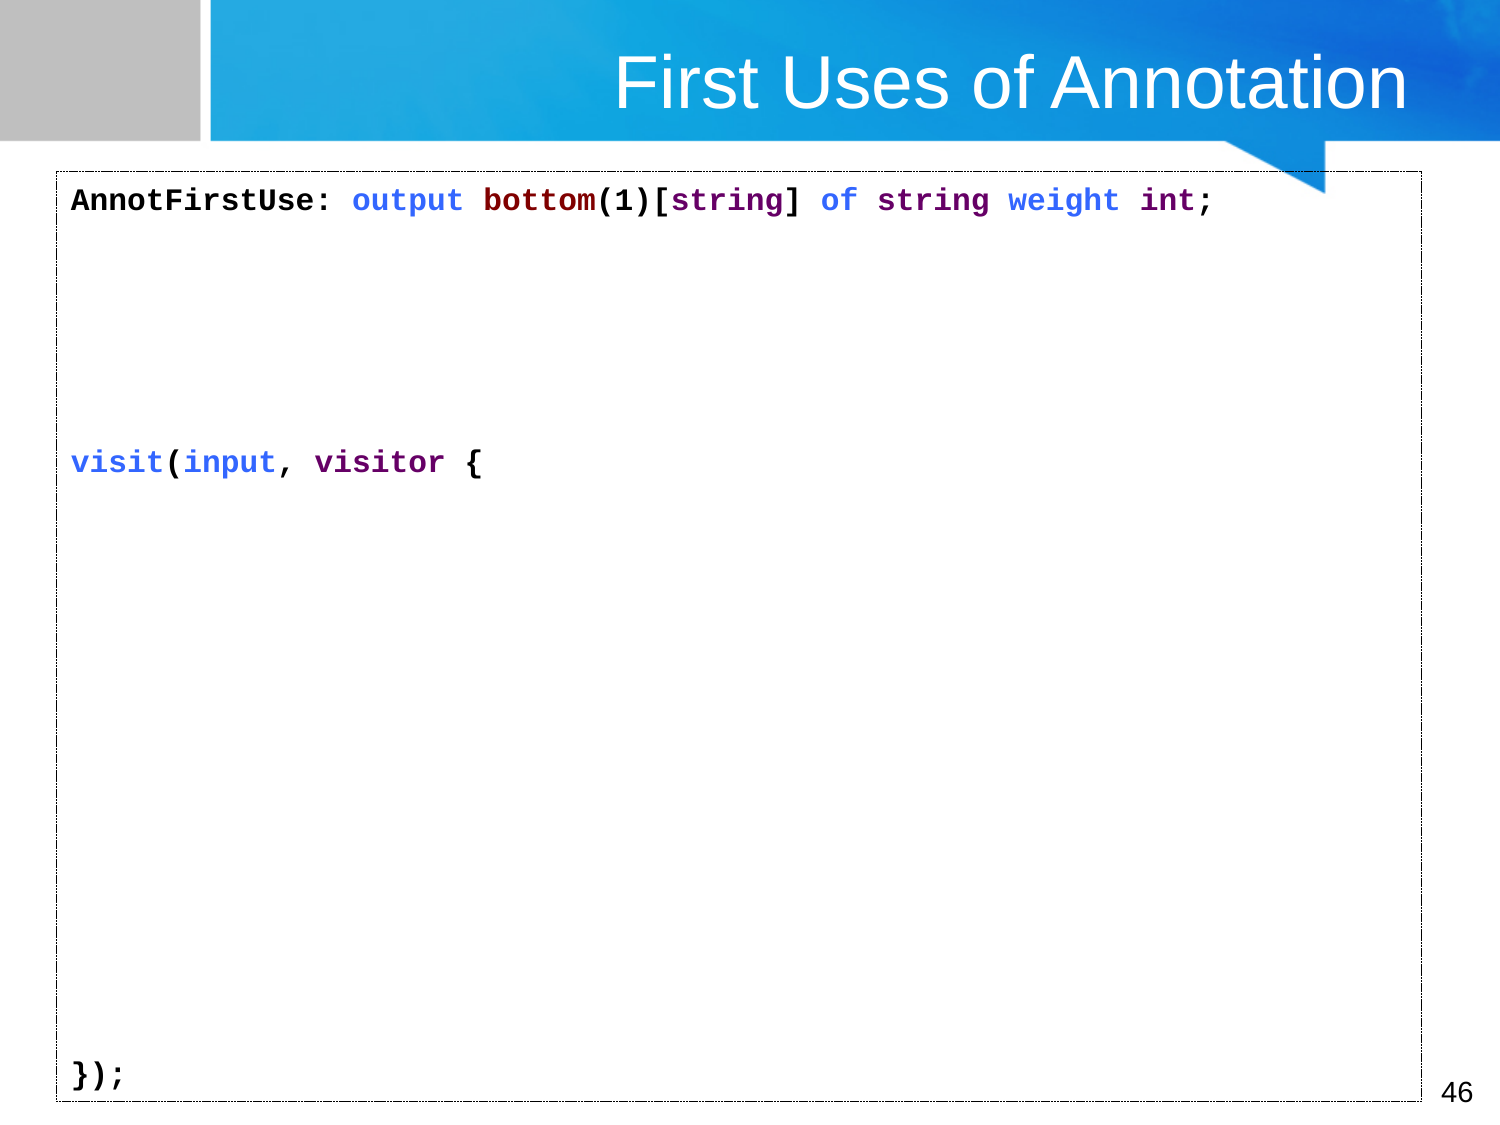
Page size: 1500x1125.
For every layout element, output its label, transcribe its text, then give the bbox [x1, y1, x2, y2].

text_box AnnotFirstUse: output bottom(1)[string] of string weight int; visit(input, visitor { }); [56, 171, 1422, 1102]
title First Uses of Annotation [75, 31, 1425, 127]
slide_number 46 [1138, 1038, 1489, 1117]
picture [0, 0, 1500, 1125]
